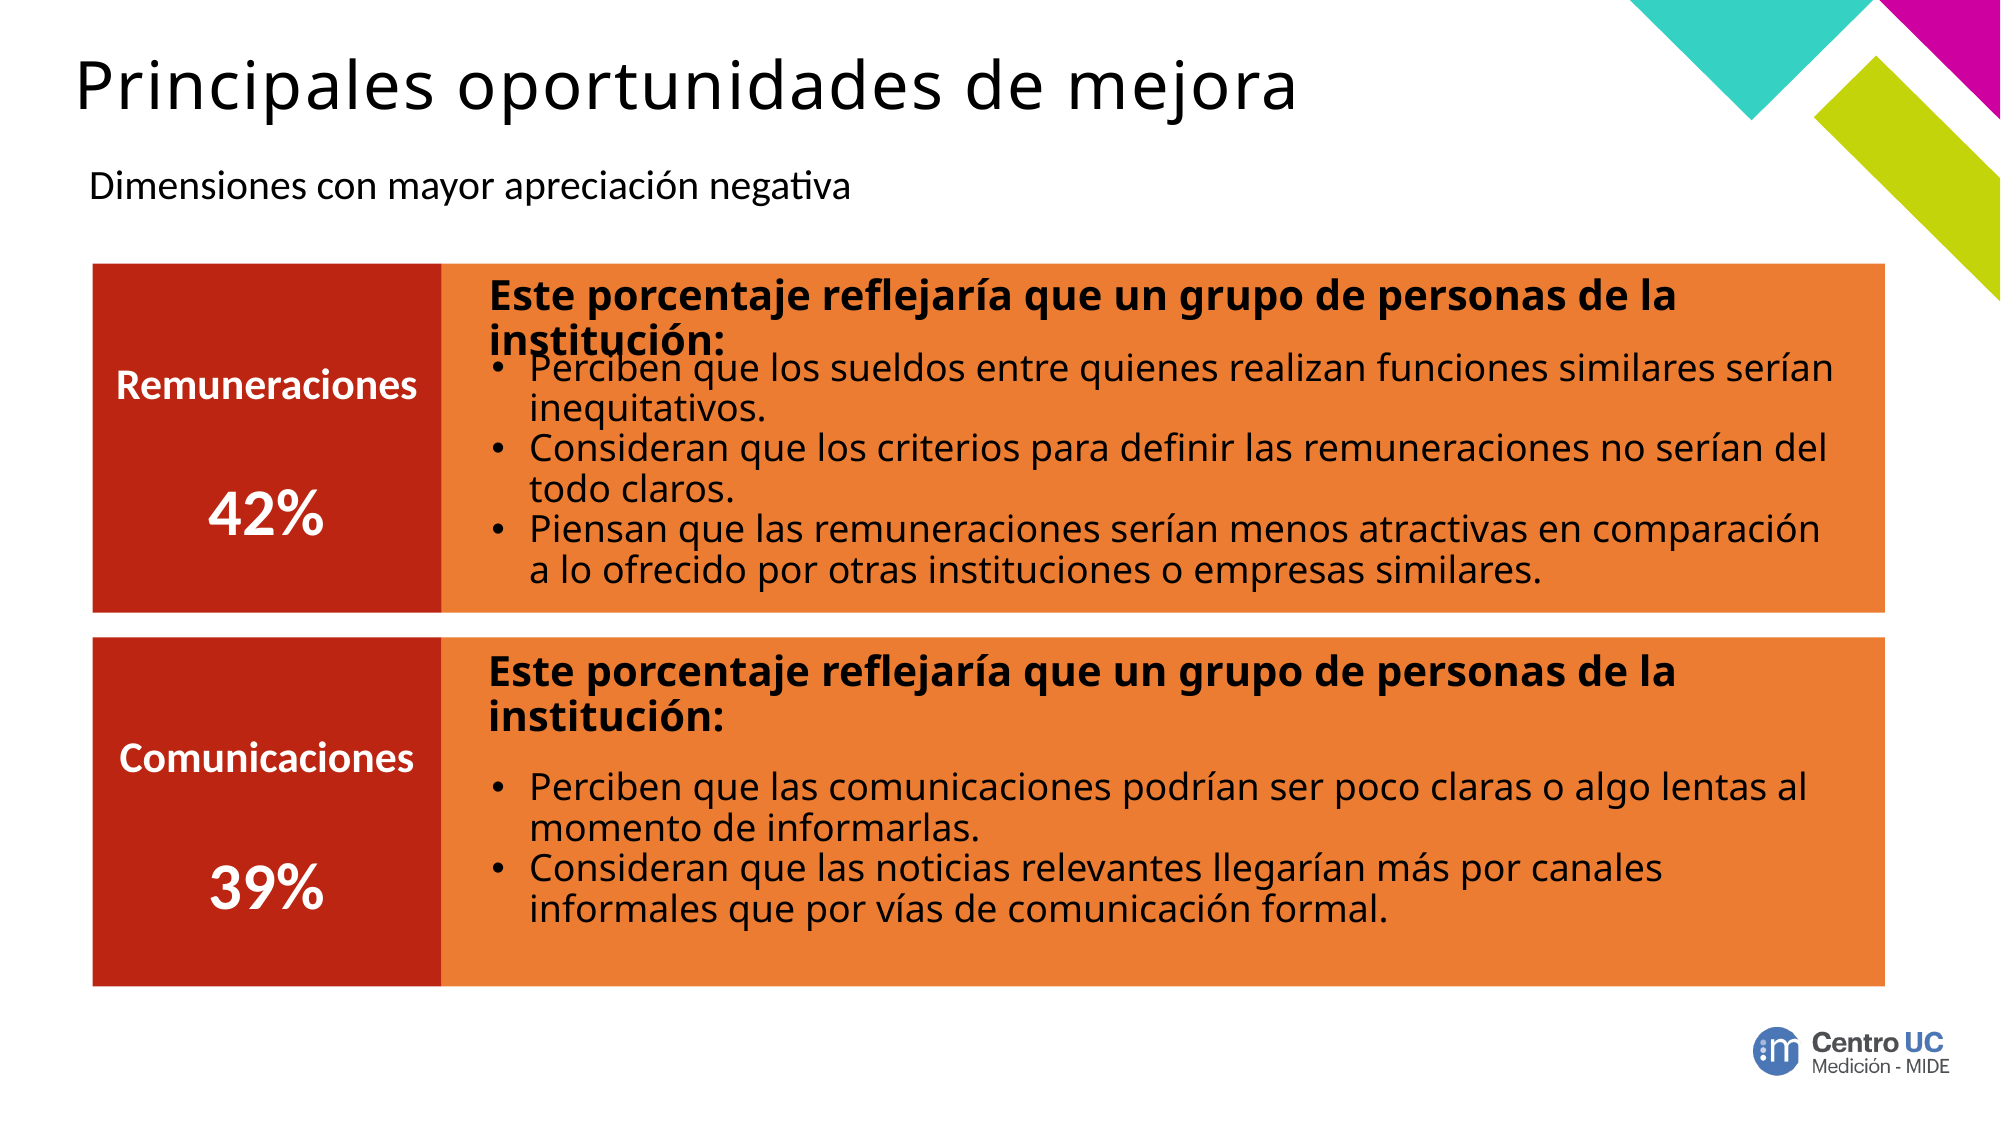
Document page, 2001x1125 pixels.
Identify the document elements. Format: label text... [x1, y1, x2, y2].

list Este porcentaje reflejaría que un grupo de personas de la institución: [472, 663, 1852, 727]
list Comunicaciones [92, 690, 442, 824]
list Perciben que las comunicaciones podrían ser poco claras o algo lentas al momento de informarlas. Consideran que las noticias relevantes llegarían más por canales informales que por vías de comunicación formal. [472, 744, 1852, 955]
picture [1753, 1025, 1951, 1077]
list 39% [92, 824, 442, 952]
list Perciben que los sueldos entre quienes realizan funciones similares serían inequitativos. Consideran que los criterios para definir las remuneraciones no serían del todo claros. Piensan que las remuneraciones serían menos atractivas en comparación a lo ofrecido por otras instituciones o empresas similares. [472, 364, 1852, 575]
list Este porcentaje reflejaría que un grupo de personas de la institución: [473, 287, 1853, 351]
list Dimensiones con mayor apreciación negativa [74, 147, 1202, 224]
title Principales oportunidades de mejora [74, 52, 1630, 153]
list Remuneraciones [92, 316, 442, 451]
list 42% [92, 451, 442, 578]
